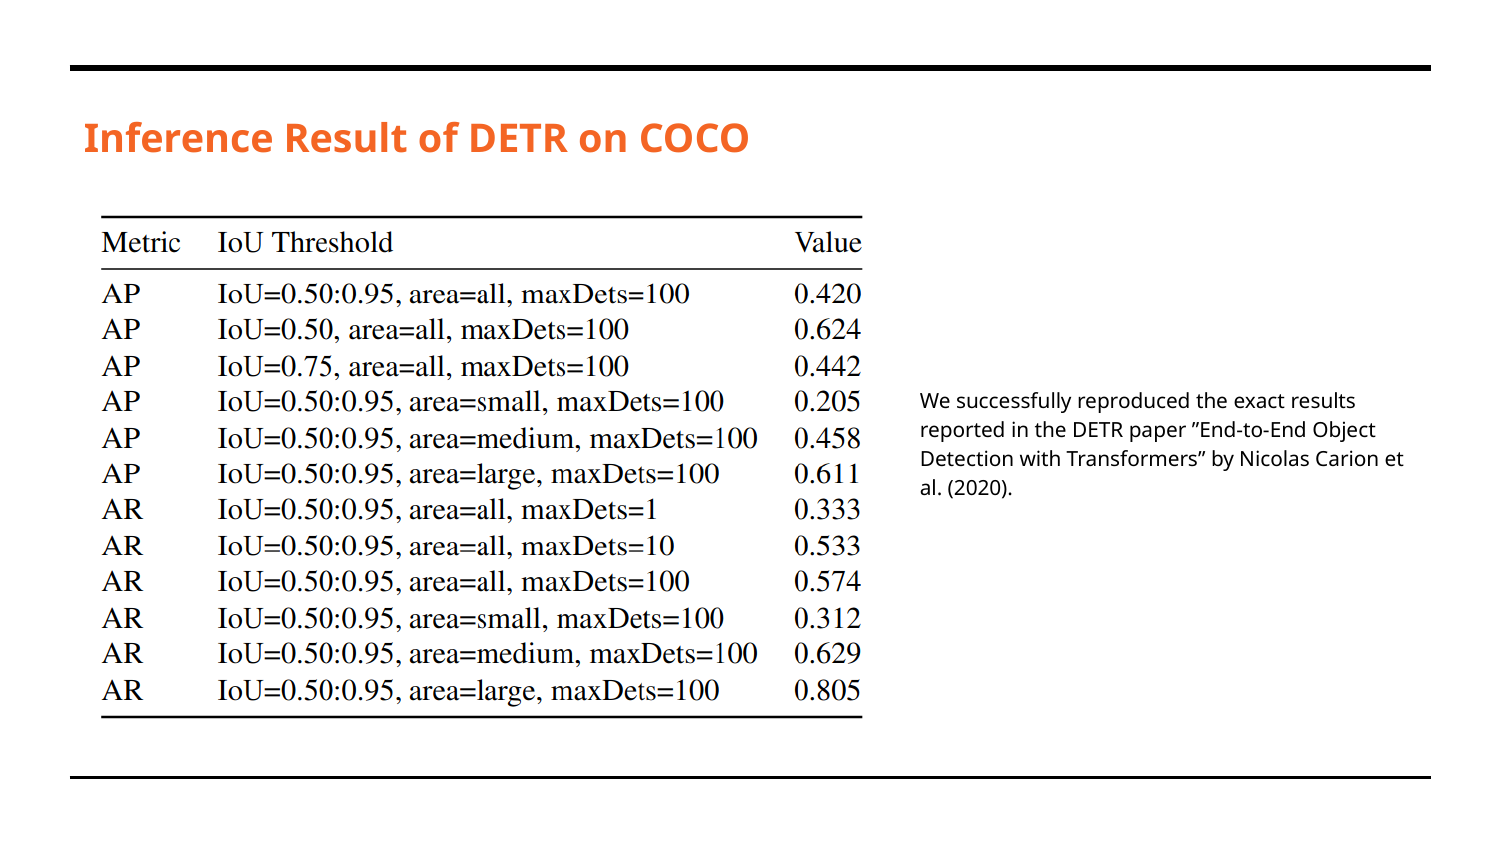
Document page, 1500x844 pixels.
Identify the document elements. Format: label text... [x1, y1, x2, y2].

title Inference Result of DETR on COCO [68, 84, 1432, 190]
list We successfully reproduced the exact results reported in the DETR paper ”End-to-End Object Detection with Transformers” by Nicolas Carion et al. (2020). [904, 369, 1441, 475]
picture [90, 210, 877, 723]
